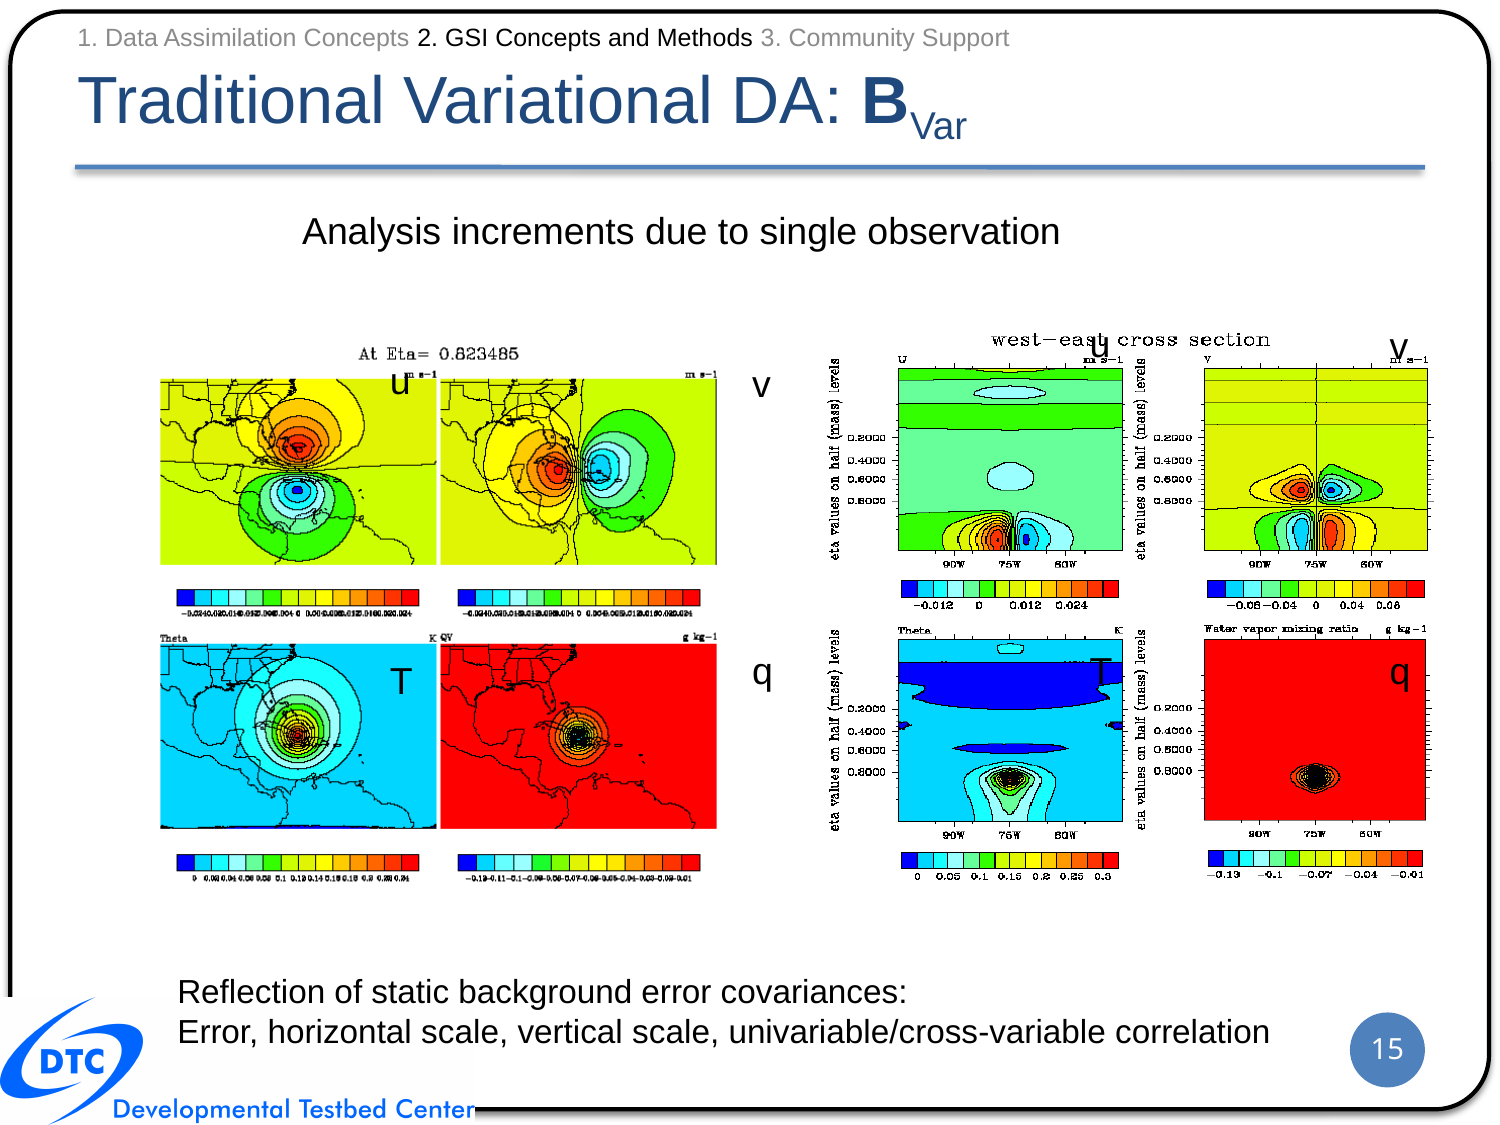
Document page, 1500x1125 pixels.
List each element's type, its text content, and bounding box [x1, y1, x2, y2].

text_box Analysis increments due to single observation [287, 199, 1188, 260]
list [37, 312, 781, 931]
slide_number 15 [1349, 1012, 1425, 1088]
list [787, 249, 1475, 976]
picture [0, 997, 475, 1125]
text_box 1. Data Assimilation Concepts 2. GSI Concepts and Methods 3. Community Support [0, 6, 1113, 67]
text_box Reflection of static background error covariances: Error, horizontal scale, vertical scale, univariable/cross-variable correlation [162, 962, 1288, 1057]
title Traditional Variational DA: BVar [62, 32, 1413, 163]
